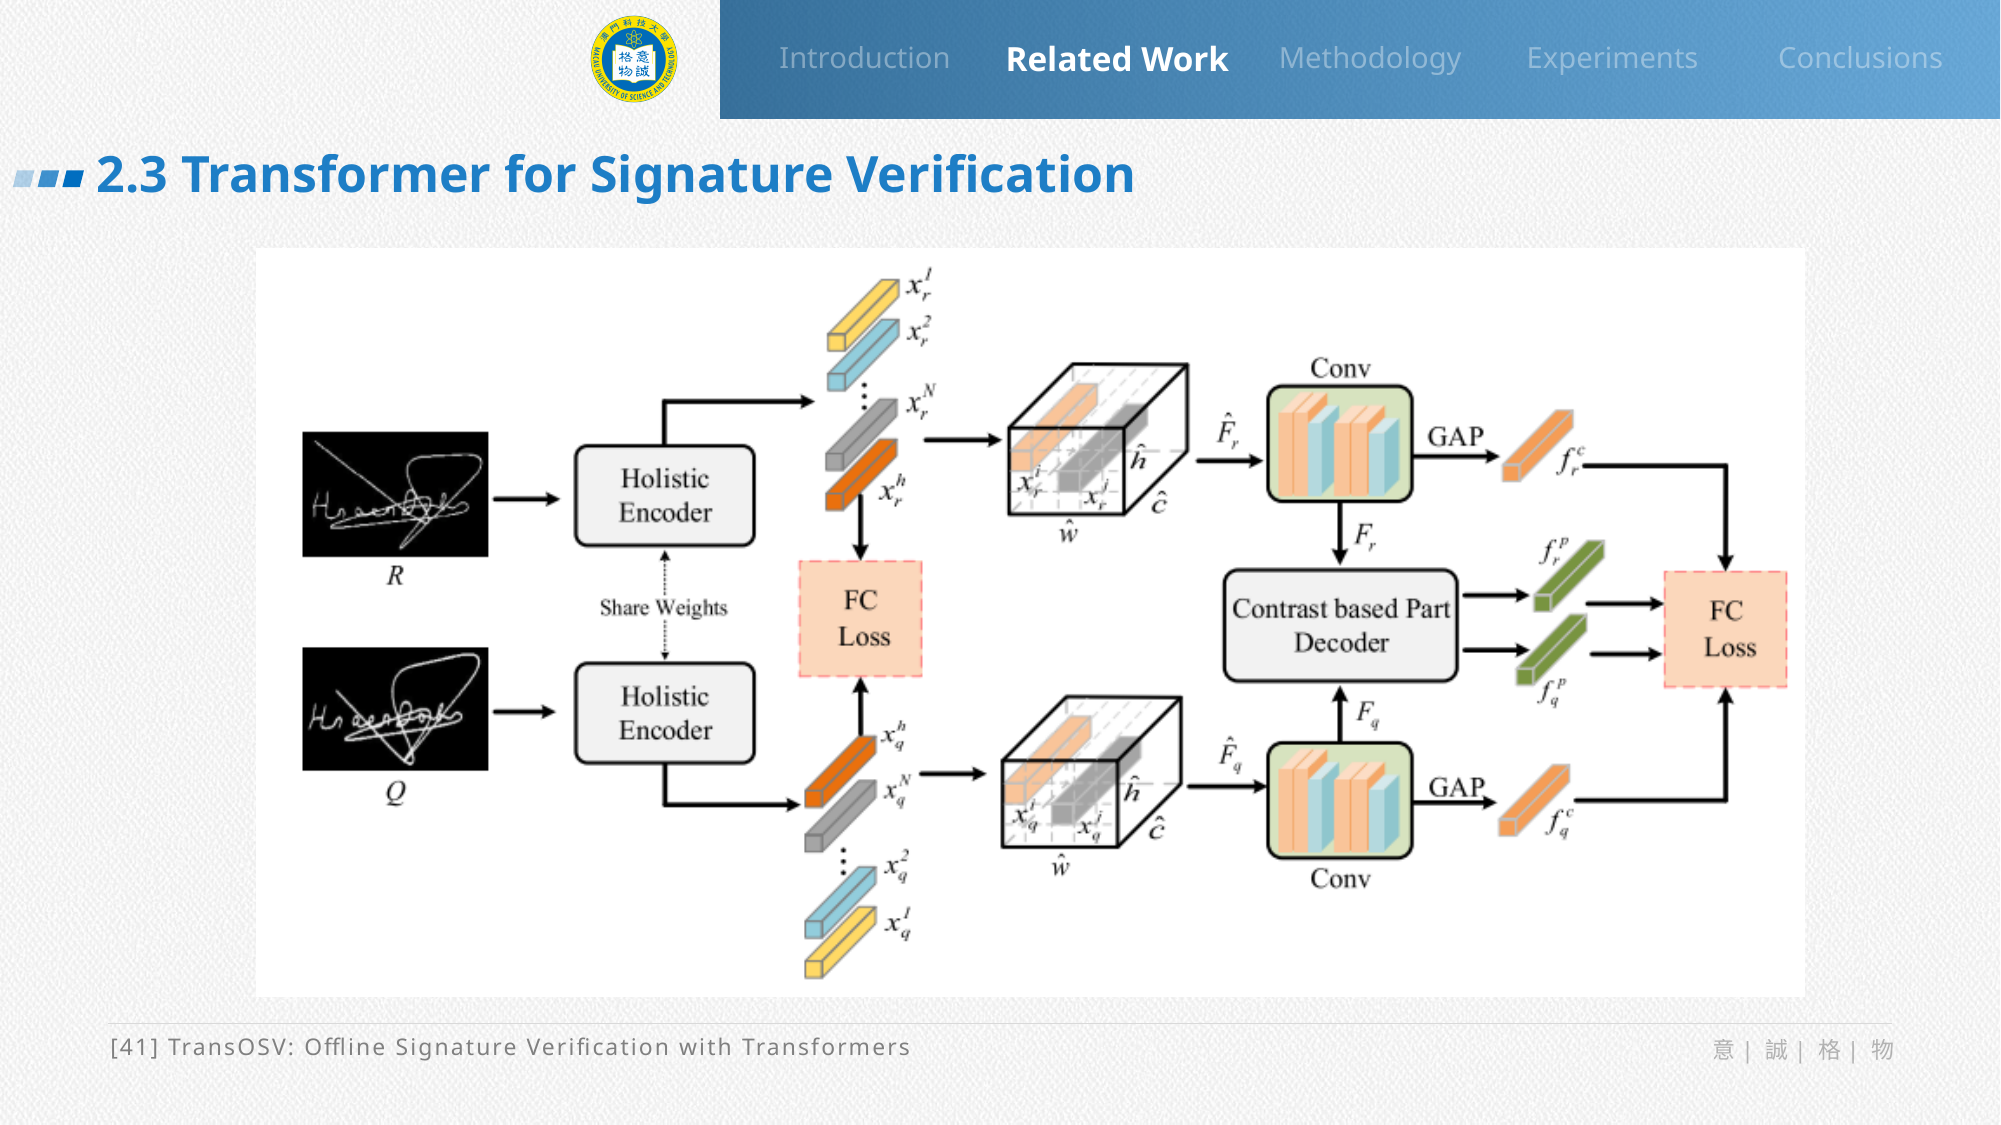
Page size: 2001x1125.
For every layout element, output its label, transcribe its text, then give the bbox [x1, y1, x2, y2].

text_box Related Work [985, 35, 1250, 98]
text_box Introduction [745, 35, 985, 98]
text_box Methodology [1250, 35, 1491, 98]
text_box Conclusions [1736, 35, 1985, 98]
table_cell [0, 0, 2001, 1125]
picture [590, 15, 678, 103]
text_box 2.3 Transformer for Signature Verification [82, 135, 1229, 211]
text_box Experiments [1491, 35, 1736, 98]
picture [256, 248, 1805, 997]
list [41] TransOSV: Offline Signature Verification with Transformers [95, 1028, 1603, 1091]
